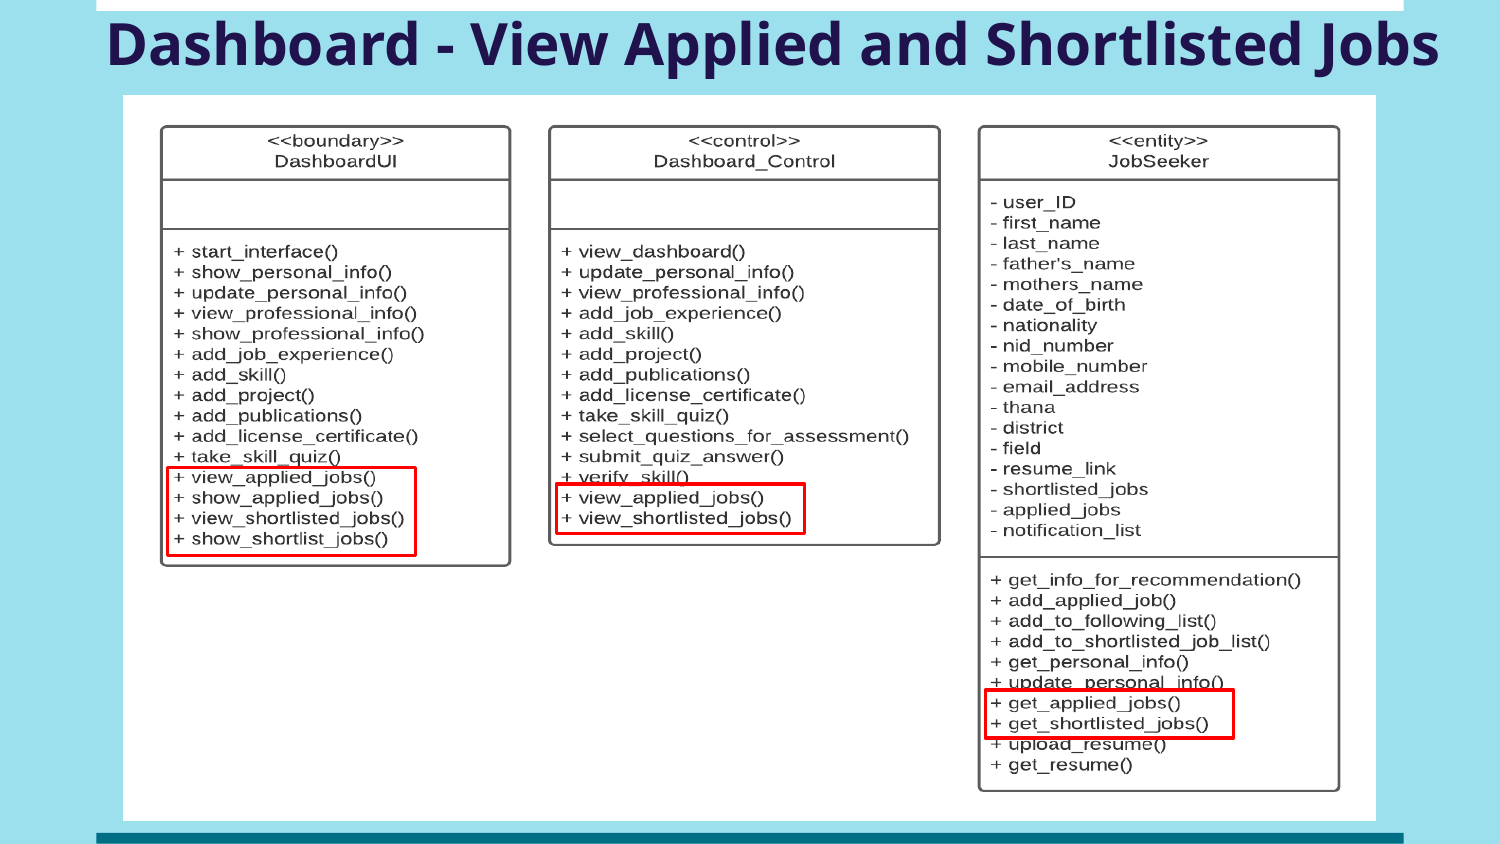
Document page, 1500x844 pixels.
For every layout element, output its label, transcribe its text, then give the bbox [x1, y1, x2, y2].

text_box Dashboard - View Applied and Shortlisted Jobs [90, 0, 1489, 106]
picture [122, 95, 1376, 821]
